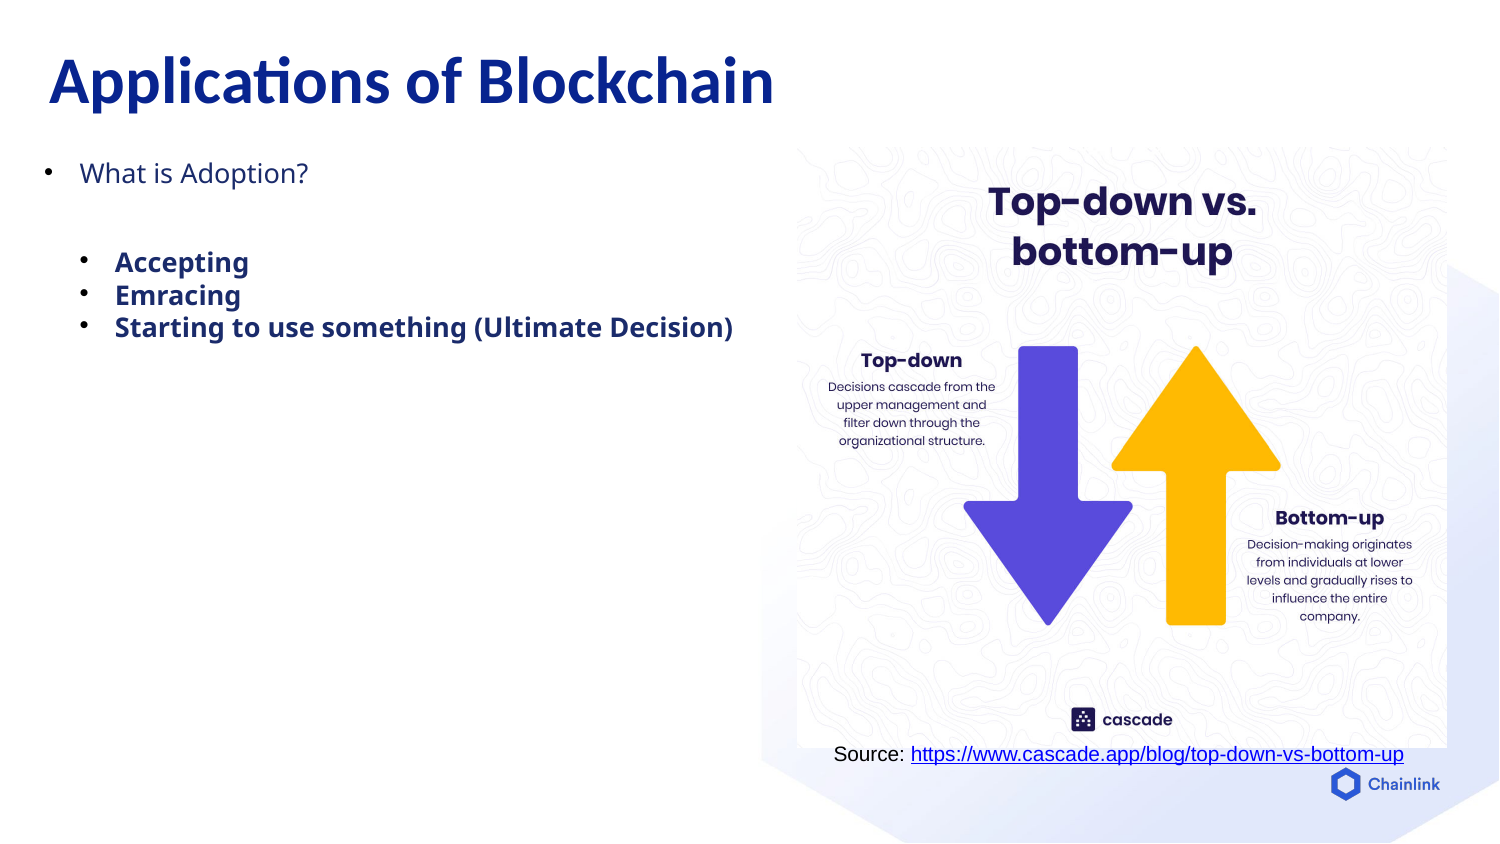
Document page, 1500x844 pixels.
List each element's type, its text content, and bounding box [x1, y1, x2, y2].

text_box Source: https://www.cascade.app/blog/top-down-vs-bottom-up [797, 748, 1447, 774]
picture [758, 147, 1499, 843]
text_box Applications of Blockchain [47, 34, 1093, 147]
text_box What is Adoption? Accepting Emracing Starting to use something (Ultimate Decision) [29, 141, 886, 762]
